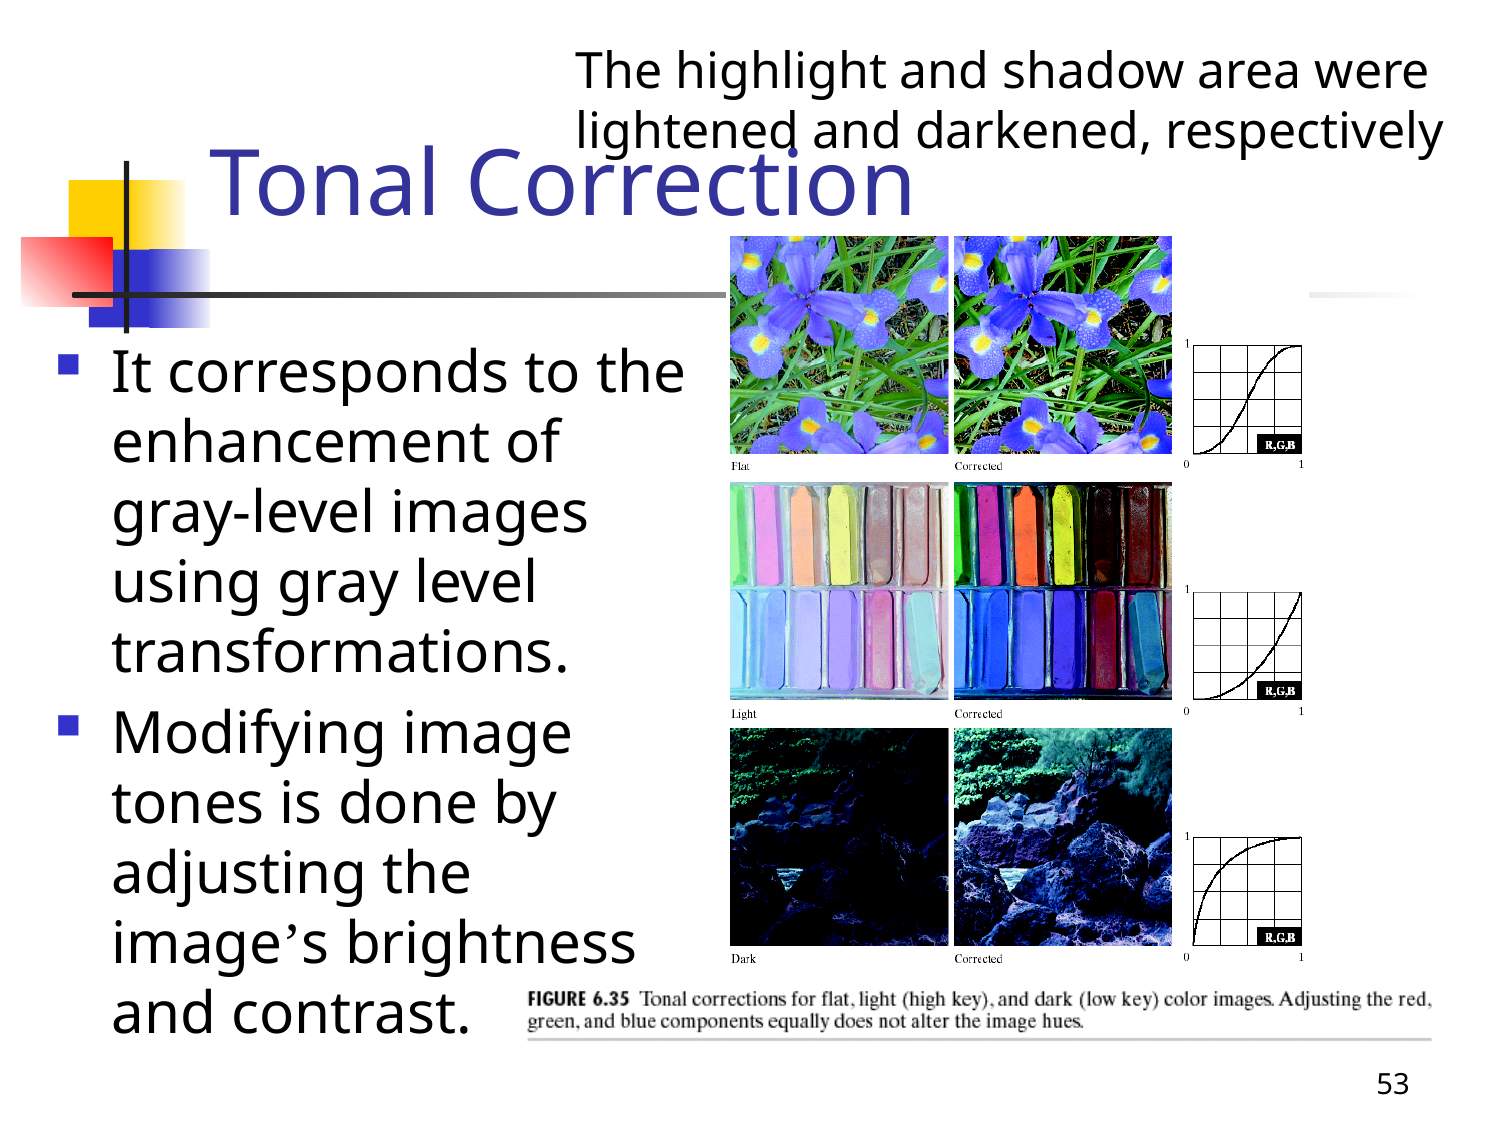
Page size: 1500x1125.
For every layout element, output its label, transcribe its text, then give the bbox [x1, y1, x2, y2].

slide_number 53 [1112, 1055, 1425, 1113]
list It corresponds to the enhancement of gray-level images using gray level transformations. Modifying image tones is done by adjusting the image’s brightness and contrast. [40, 326, 703, 1077]
picture [525, 987, 1440, 1047]
title Tonal Correction [194, 113, 1005, 242]
picture [726, 231, 1310, 965]
text_box The highlight and shadow area were lightened and darkened, respectively [560, 30, 1471, 166]
